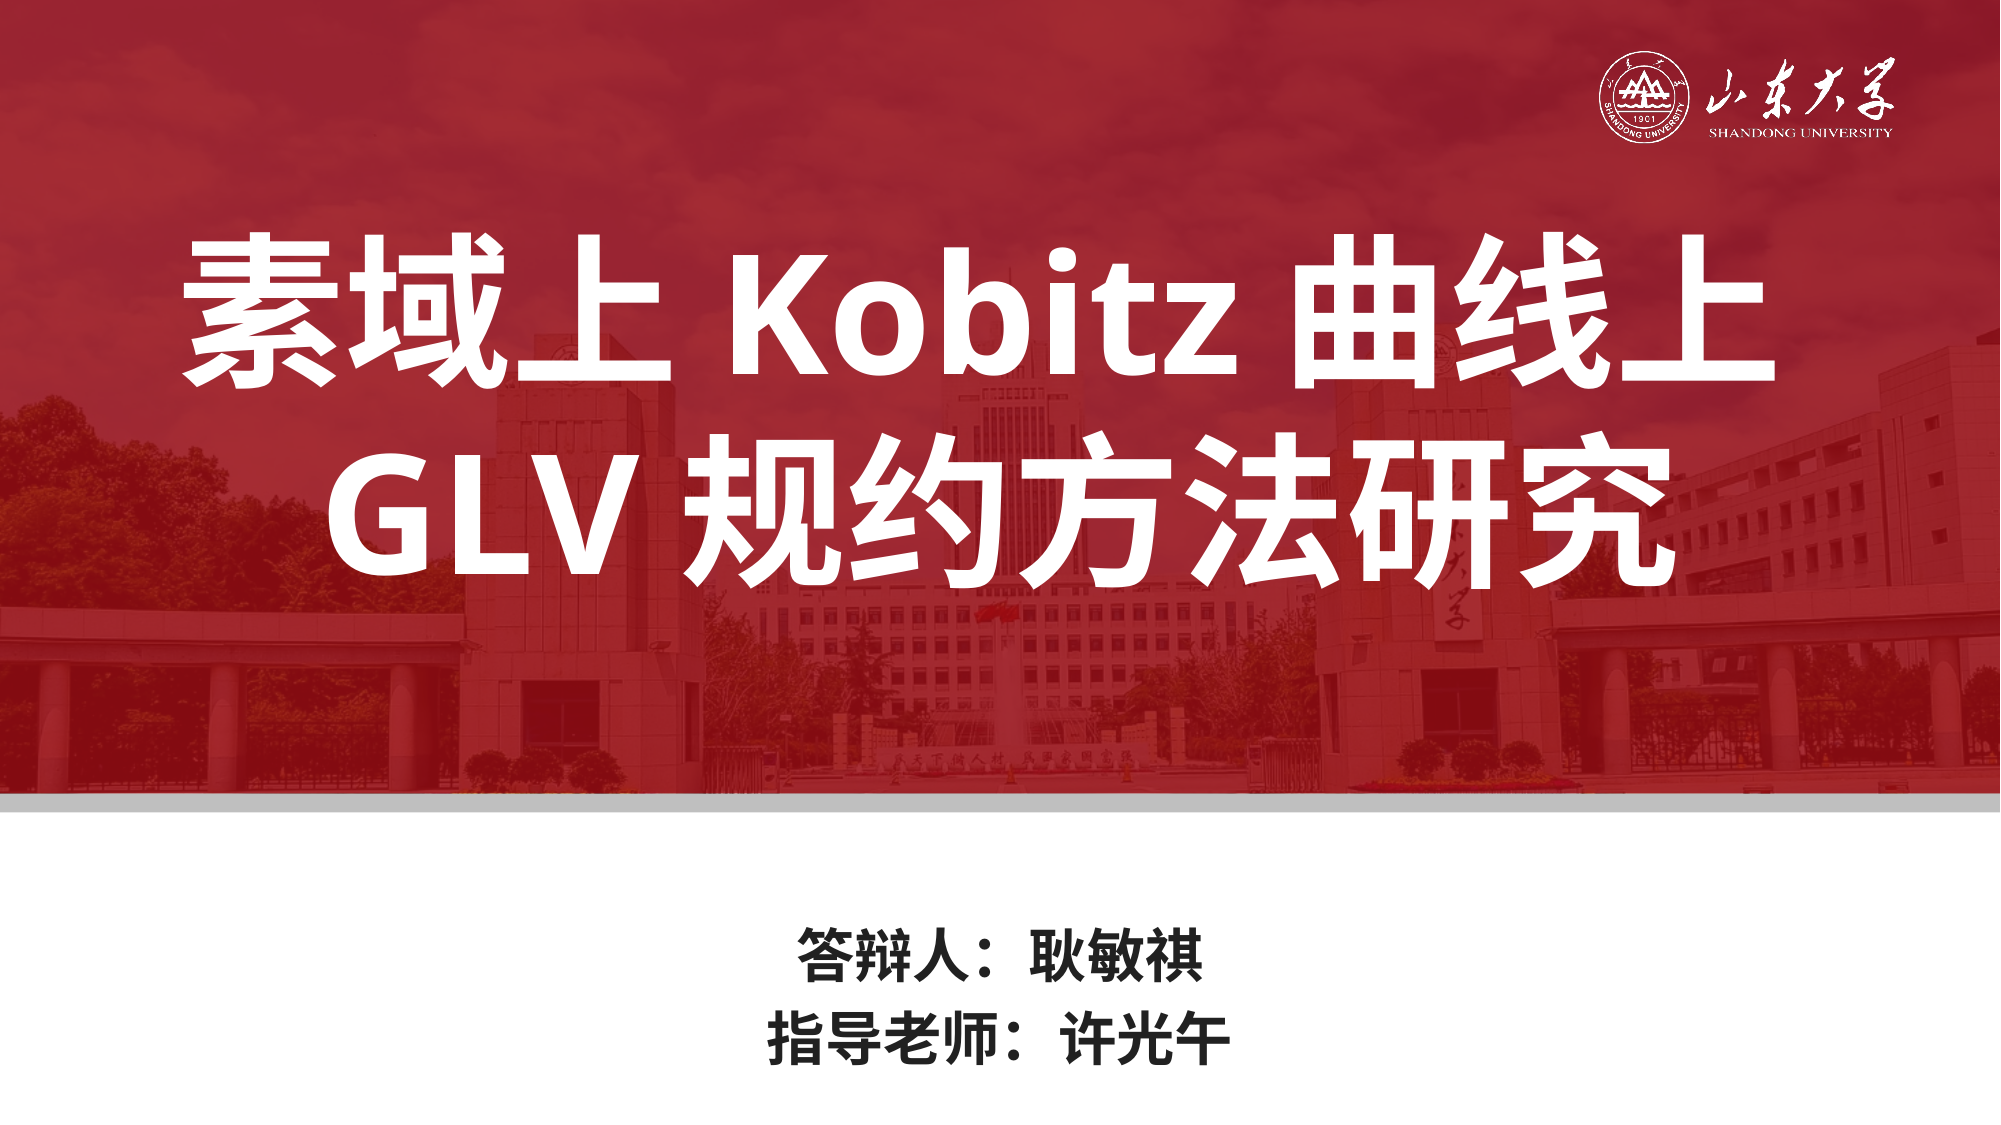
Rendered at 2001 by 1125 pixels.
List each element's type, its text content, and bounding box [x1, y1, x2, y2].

title 素域上Kobitz曲线上GLV规约方法研究 [137, 200, 1863, 574]
list 答辩人：耿敏祺 指导老师：许光午 [627, 919, 1373, 1125]
picture [1580, 36, 1920, 159]
